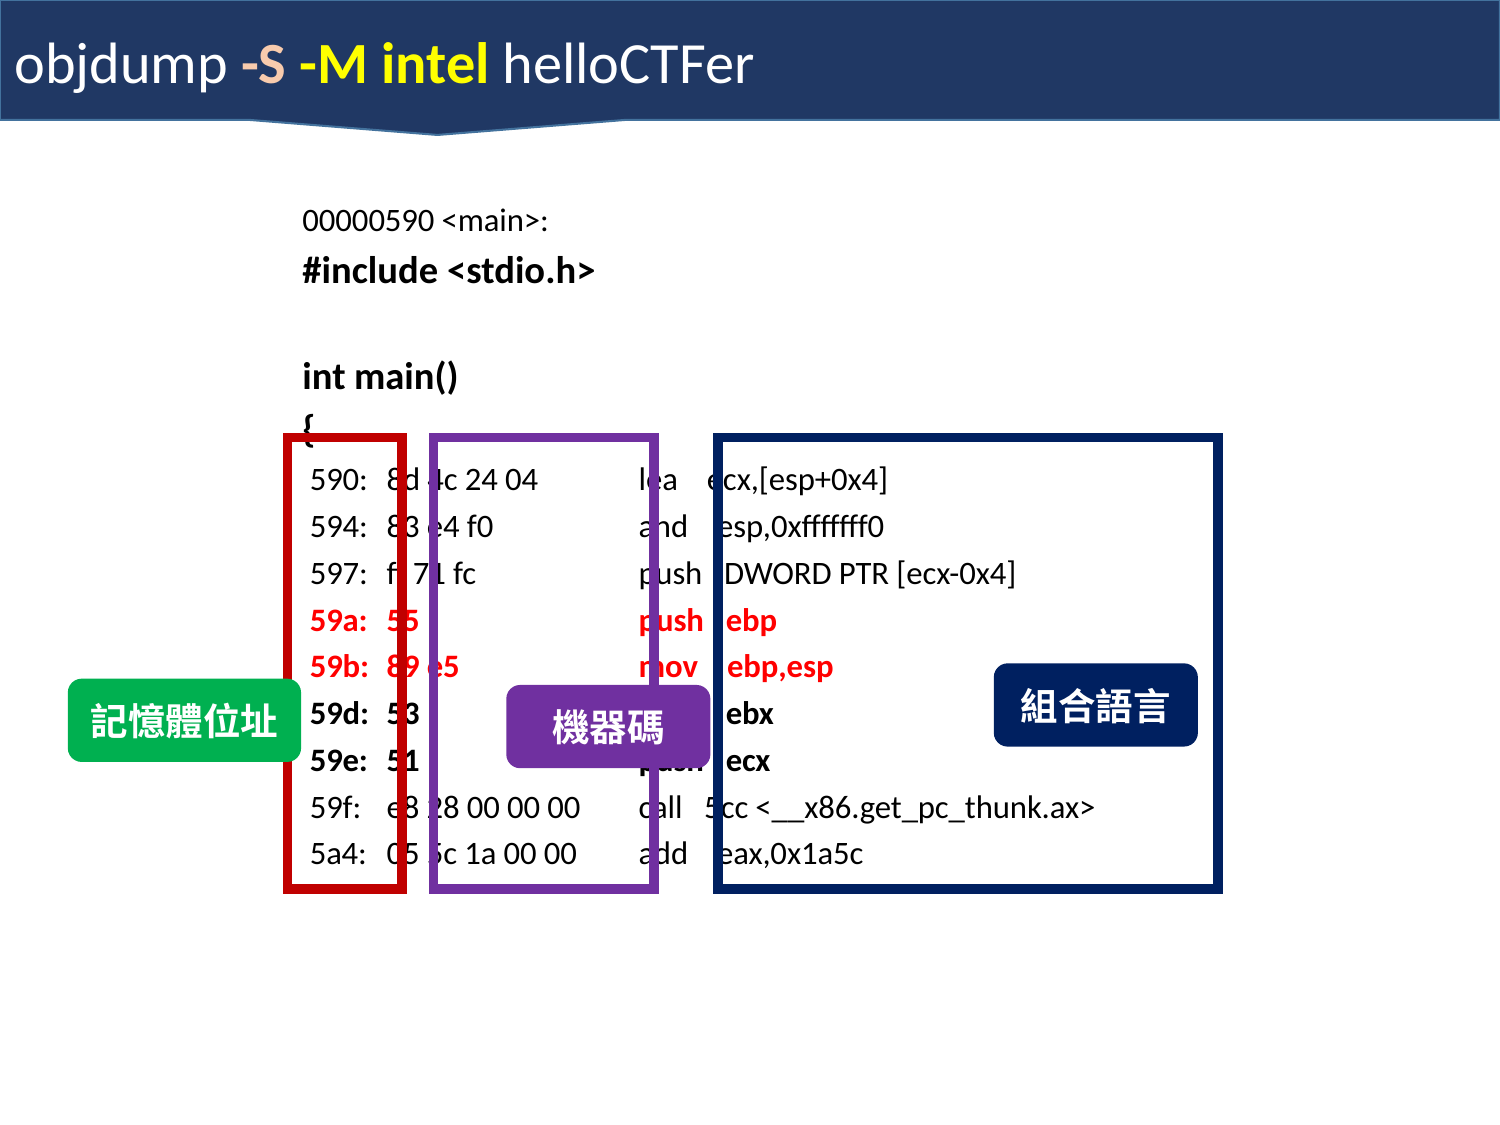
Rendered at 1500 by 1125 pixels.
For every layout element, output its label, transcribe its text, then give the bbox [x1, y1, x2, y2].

text_box objdump -S -M intel helloCTFer [0, 0, 1500, 136]
text_box 組合語言 [992, 662, 1199, 748]
text_box [432, 436, 655, 890]
text_box 機器碼 [505, 683, 712, 770]
text_box [287, 436, 403, 890]
list 00000590 <main>: #include <stdio.h> int main() { 590: 8d 4c 24 04 lea ecx,[esp+0x4] 594: 83 e4 f0 and esp,0xfffffff0 597: ff 71 fc push DWORD PTR [ecx-0x4] 59a: 55 push ebp 59b: 89 e5 mov ebp,esp 59d: 53 push ebx 59e: 51 push ecx 59f: e8 28 00 00 00 call 5cc <__x86.get_pc_thunk.ax> 5a4: 05 5c 1a 00 00 add eax,0x1a5c [287, 196, 1219, 890]
text_box [717, 436, 1219, 890]
text_box 記憶體位址 [66, 677, 303, 764]
